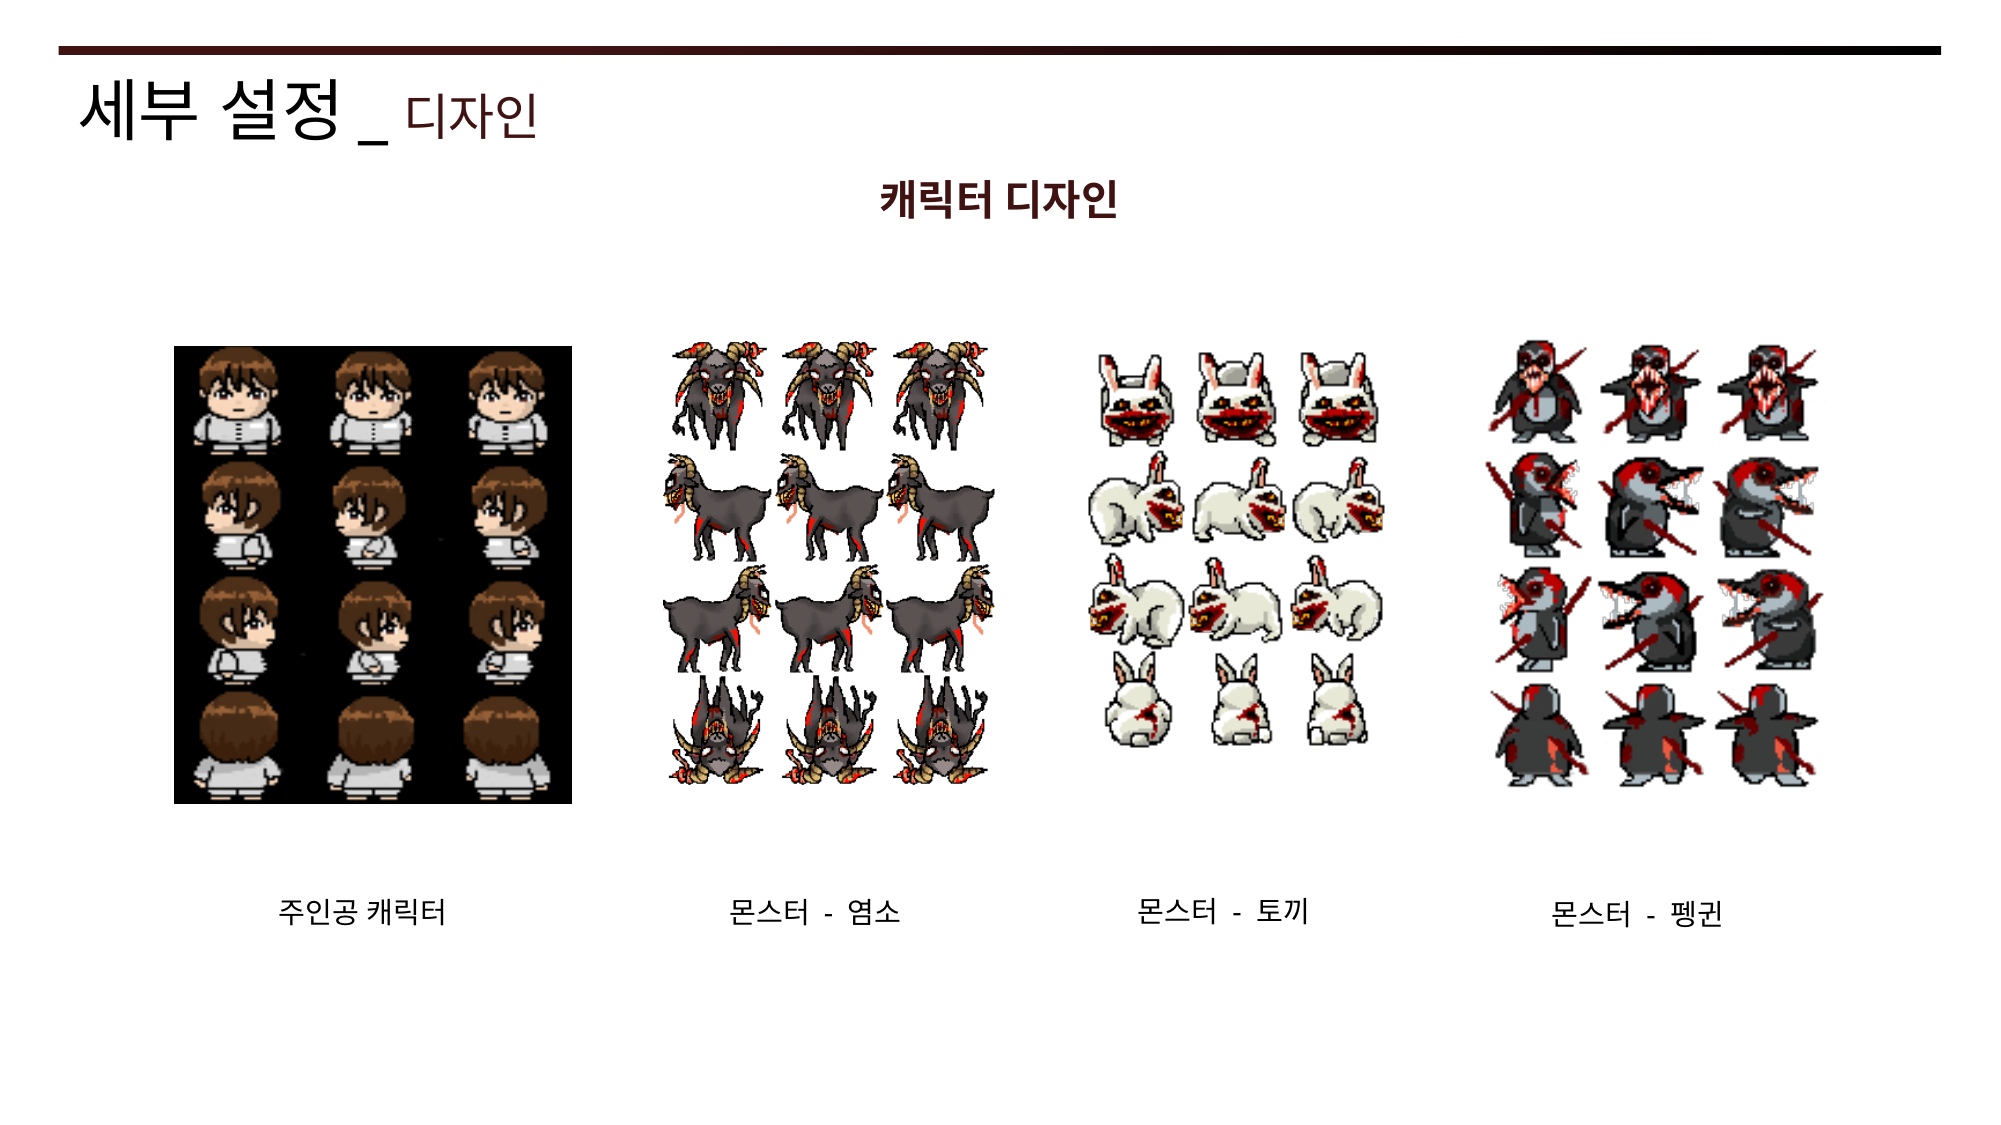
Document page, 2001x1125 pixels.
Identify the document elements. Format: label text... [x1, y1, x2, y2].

text_box 주인공 캐릭터 [263, 851, 482, 938]
picture [1482, 334, 1826, 792]
text_box [58, 46, 1942, 56]
title 세부 설정_디자인 [62, 60, 740, 157]
picture [663, 341, 996, 785]
text_box 몬스터 - 염소 [714, 851, 945, 937]
text_box 몬스터 - 펭귄 [1537, 853, 1767, 939]
picture [173, 345, 573, 805]
picture [1087, 349, 1387, 750]
text_box 캐릭터 디자인 [271, 166, 1728, 232]
text_box 몬스터 - 토끼 [1123, 850, 1354, 936]
